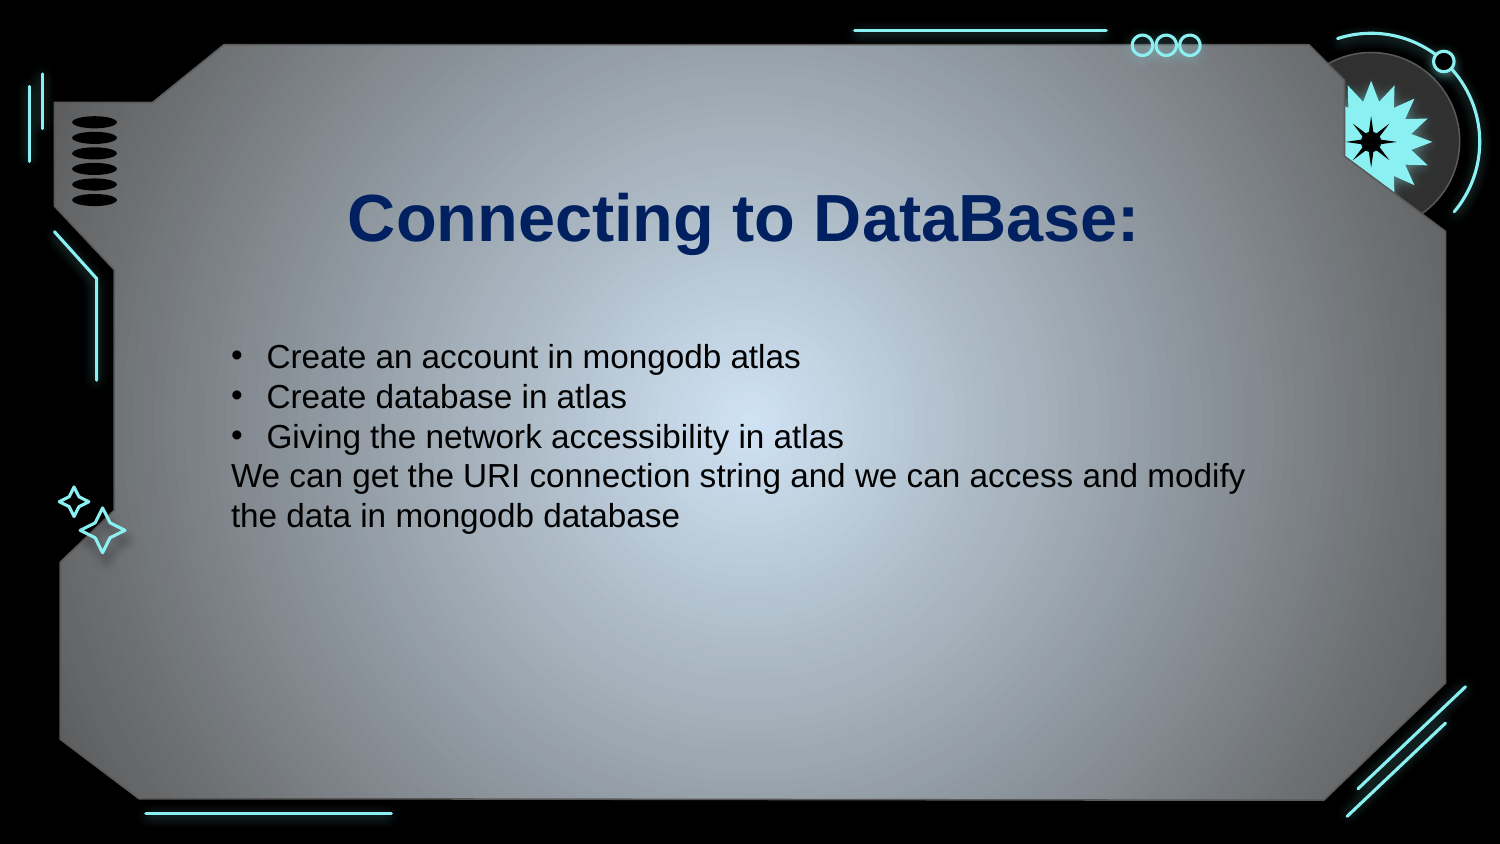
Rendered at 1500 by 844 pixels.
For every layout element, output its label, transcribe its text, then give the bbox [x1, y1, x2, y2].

text_box Connecting to DataBase: Create an account in mongodb atlas Create database in atlas Giving the network accessibility in atlas We can get the URI connection string and we can access and modify the data in mongodb database [216, 167, 1273, 542]
